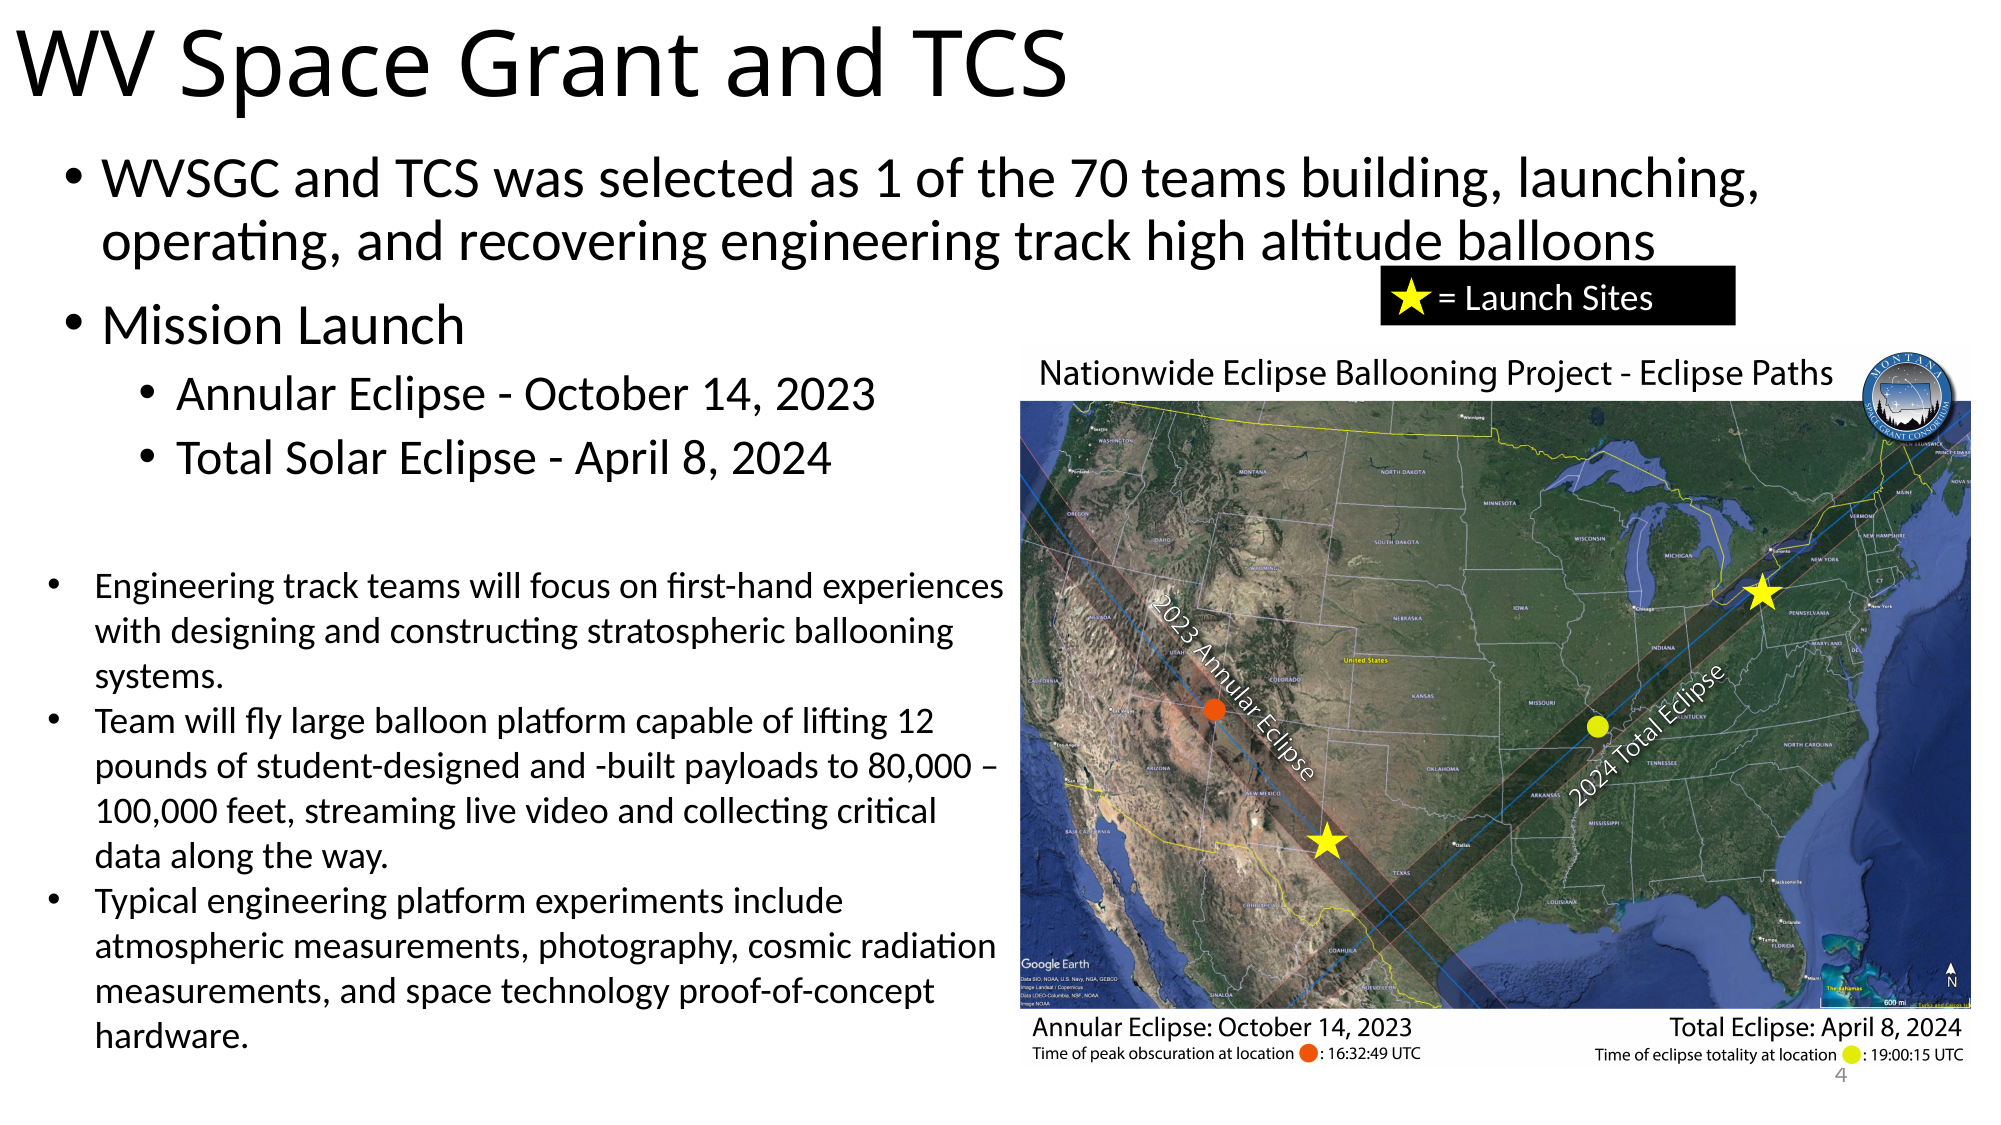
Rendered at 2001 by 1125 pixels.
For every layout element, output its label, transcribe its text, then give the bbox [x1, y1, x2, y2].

text_box Engineering track teams will focus on first-hand experiences with designing and constructing stratospheric ballooning systems. Team will fly large balloon platform capable of lifting 12 pounds of student-designed and -built payloads to 80,000 – 100,000 feet, streaming live video and collecting critical data along the way. Typical engineering platform experiments include atmospheric measurements, photography, cosmic radiation measurements, and space technology proof-of-concept hardware. [32, 553, 1020, 1064]
list WVSGC and TCS was selected as 1 of the 70 teams building, launching, operating, and recovering engineering track high altitude balloons Mission Launch Annular Eclipse - October 14, 2023 Total Solar Eclipse - April 8, 2024 [48, 139, 1955, 553]
picture [1020, 343, 1971, 1068]
text_box [1387, 274, 1436, 318]
title WV Space Grant and TCS [0, 0, 1725, 136]
slide_number 4 [1412, 1068, 1863, 1103]
